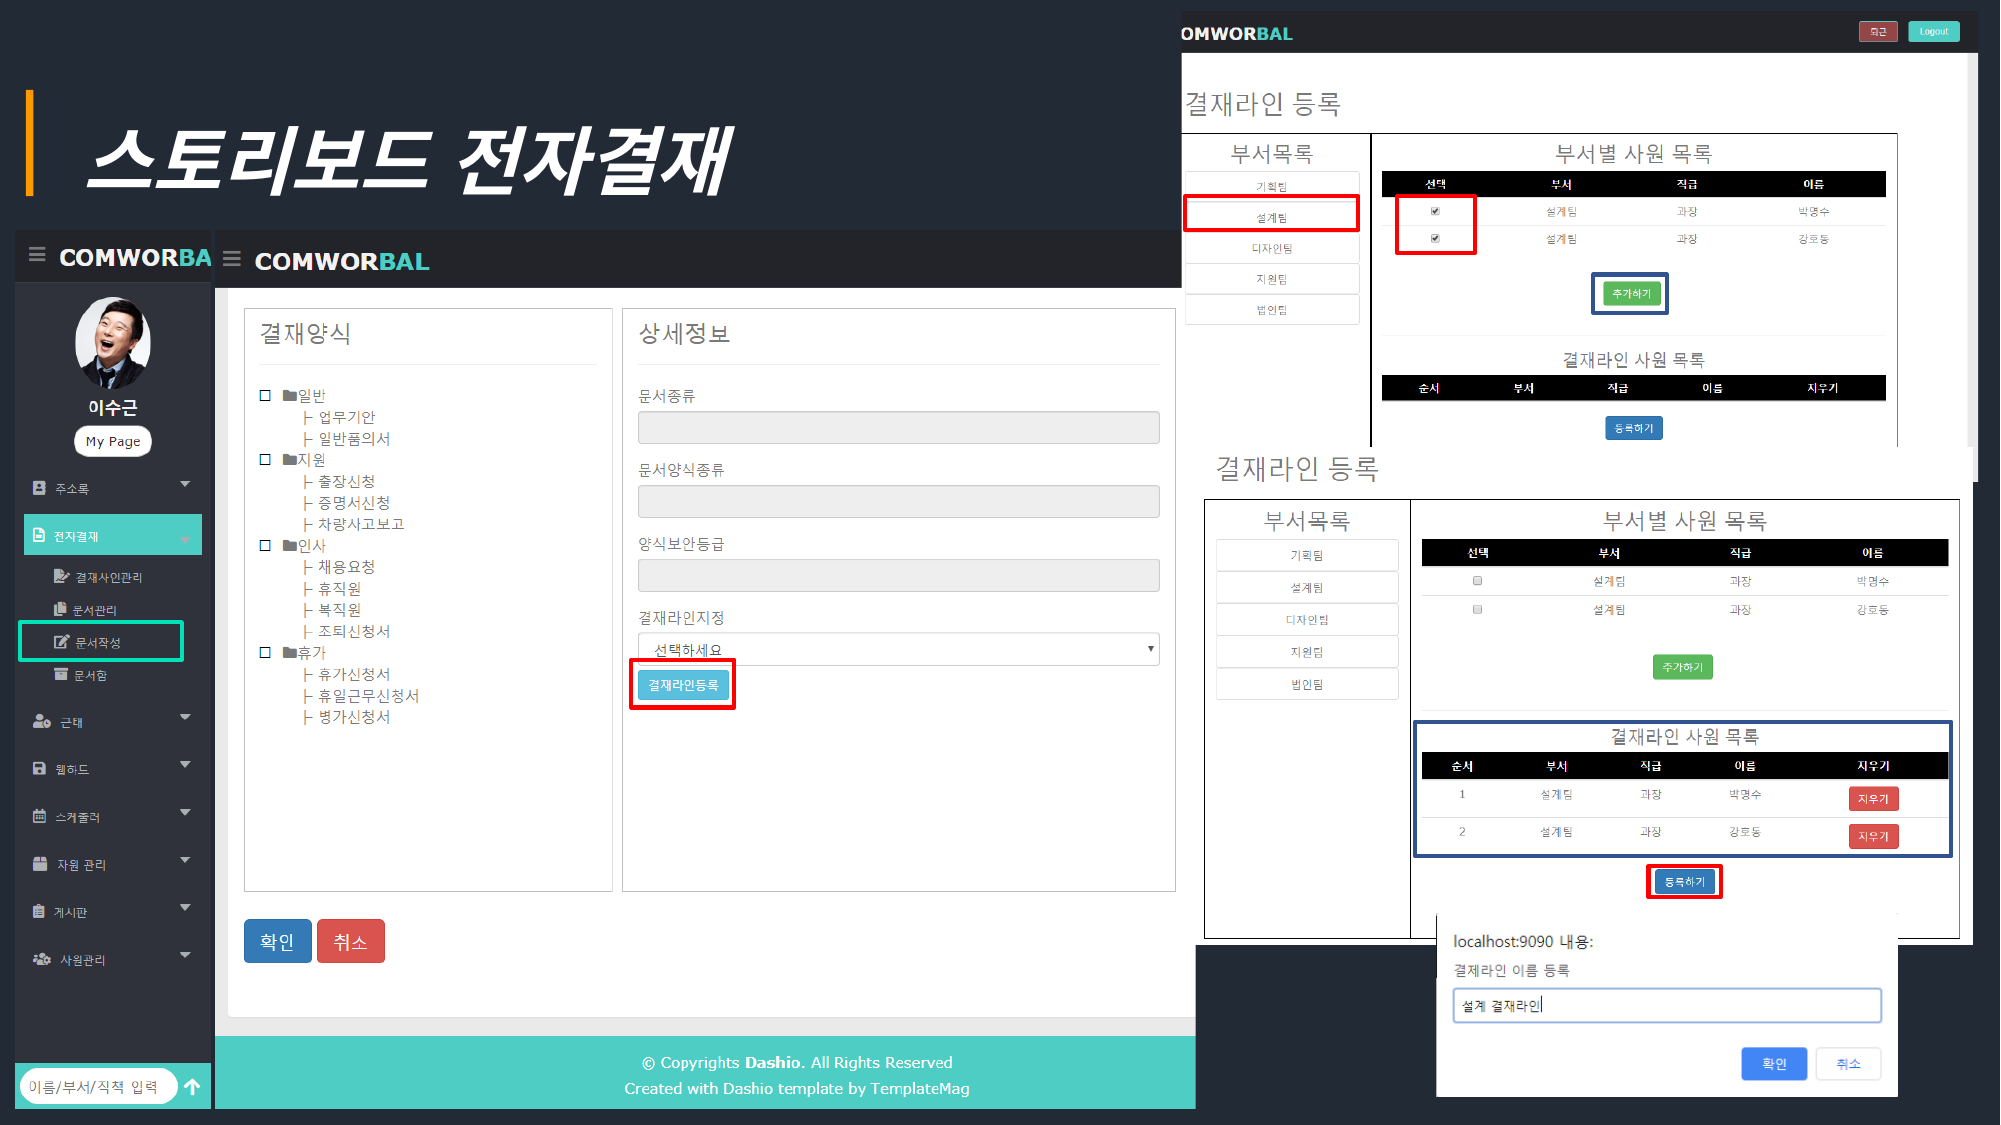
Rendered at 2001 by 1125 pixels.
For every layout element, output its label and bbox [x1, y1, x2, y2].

picture [14, 229, 211, 1109]
text_box [25, 62, 1181, 213]
picture [214, 11, 1979, 1109]
